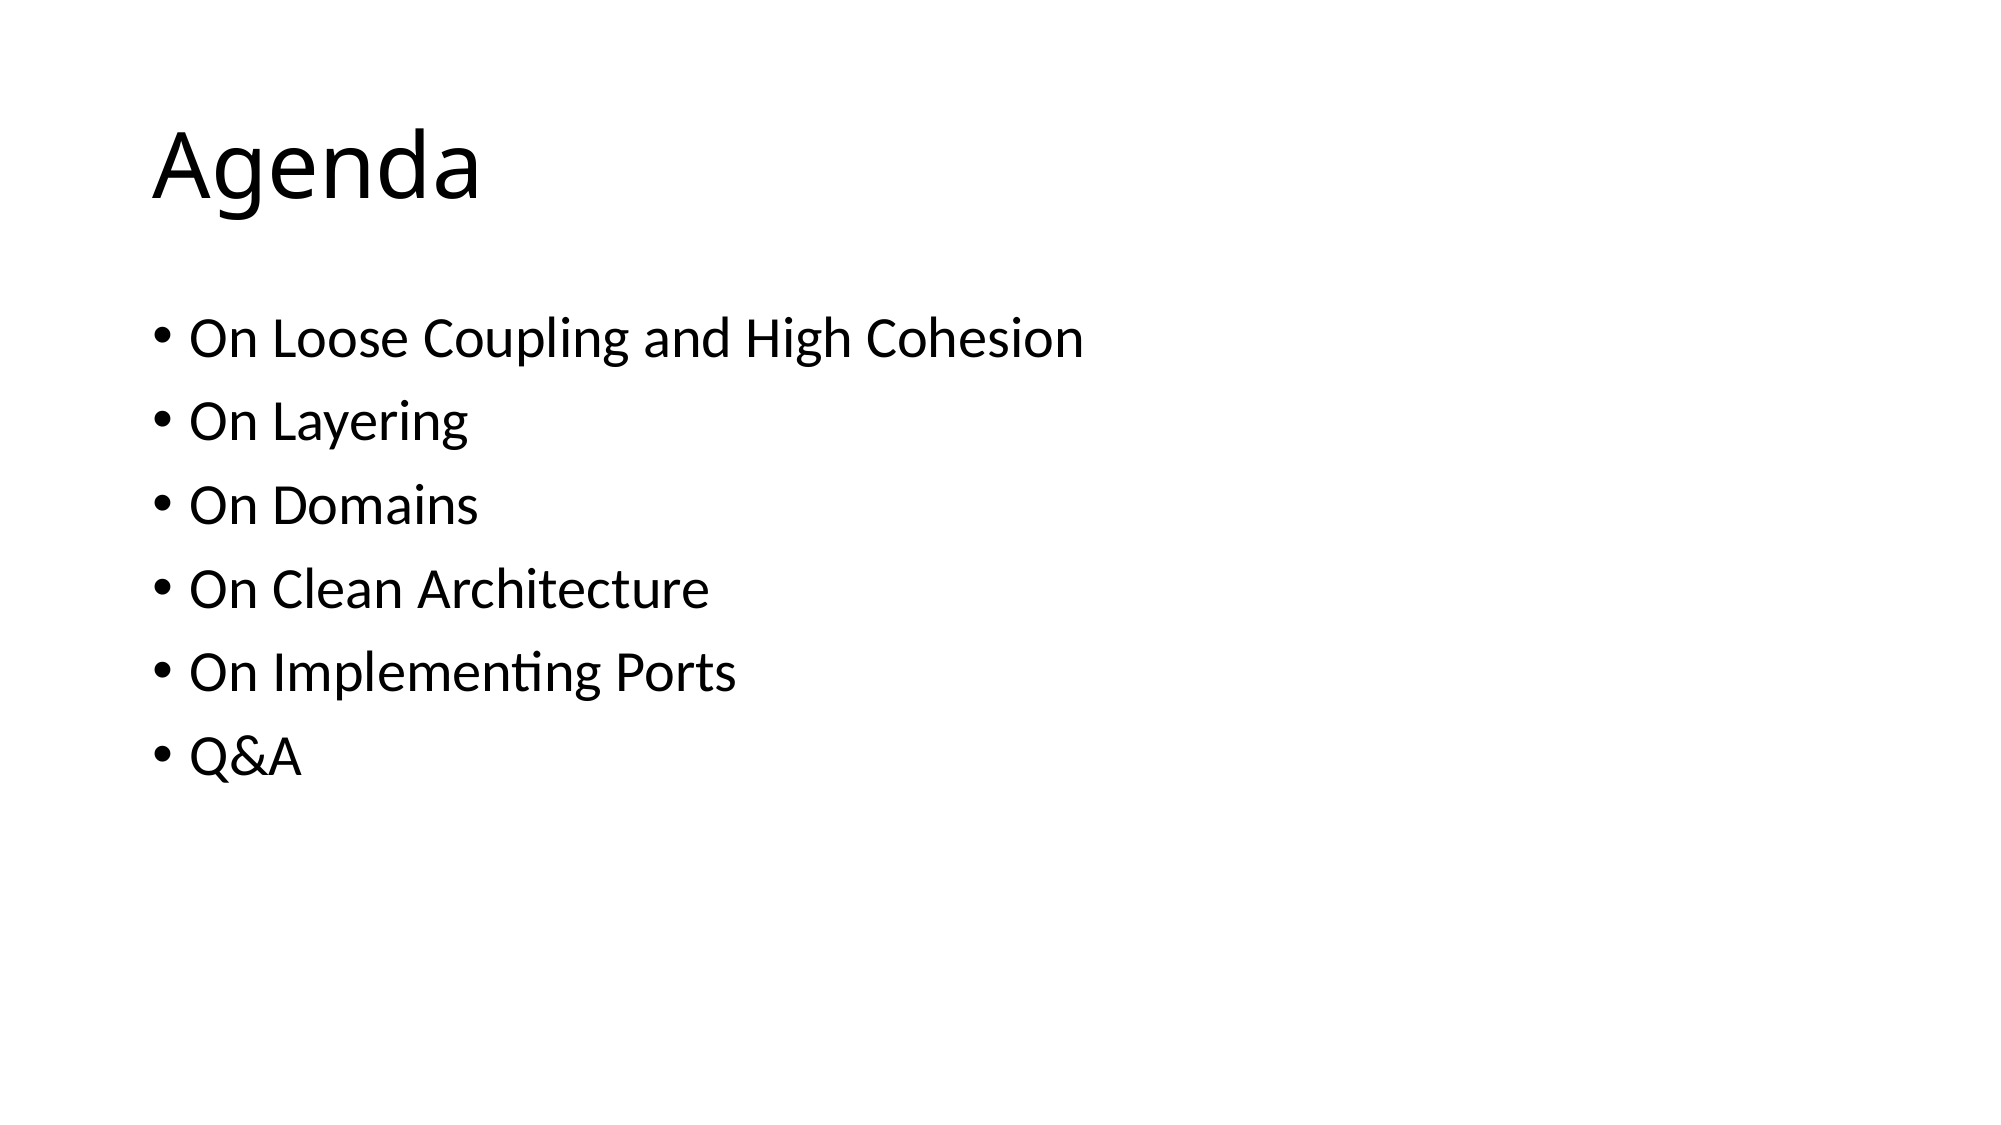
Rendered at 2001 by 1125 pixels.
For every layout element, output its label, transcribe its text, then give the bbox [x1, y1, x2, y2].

title Agenda [137, 59, 1863, 278]
list On Loose Coupling and High Cohesion On Layering On Domains On Clean Architecture On Implementing Ports Q&A [137, 299, 1863, 1014]
